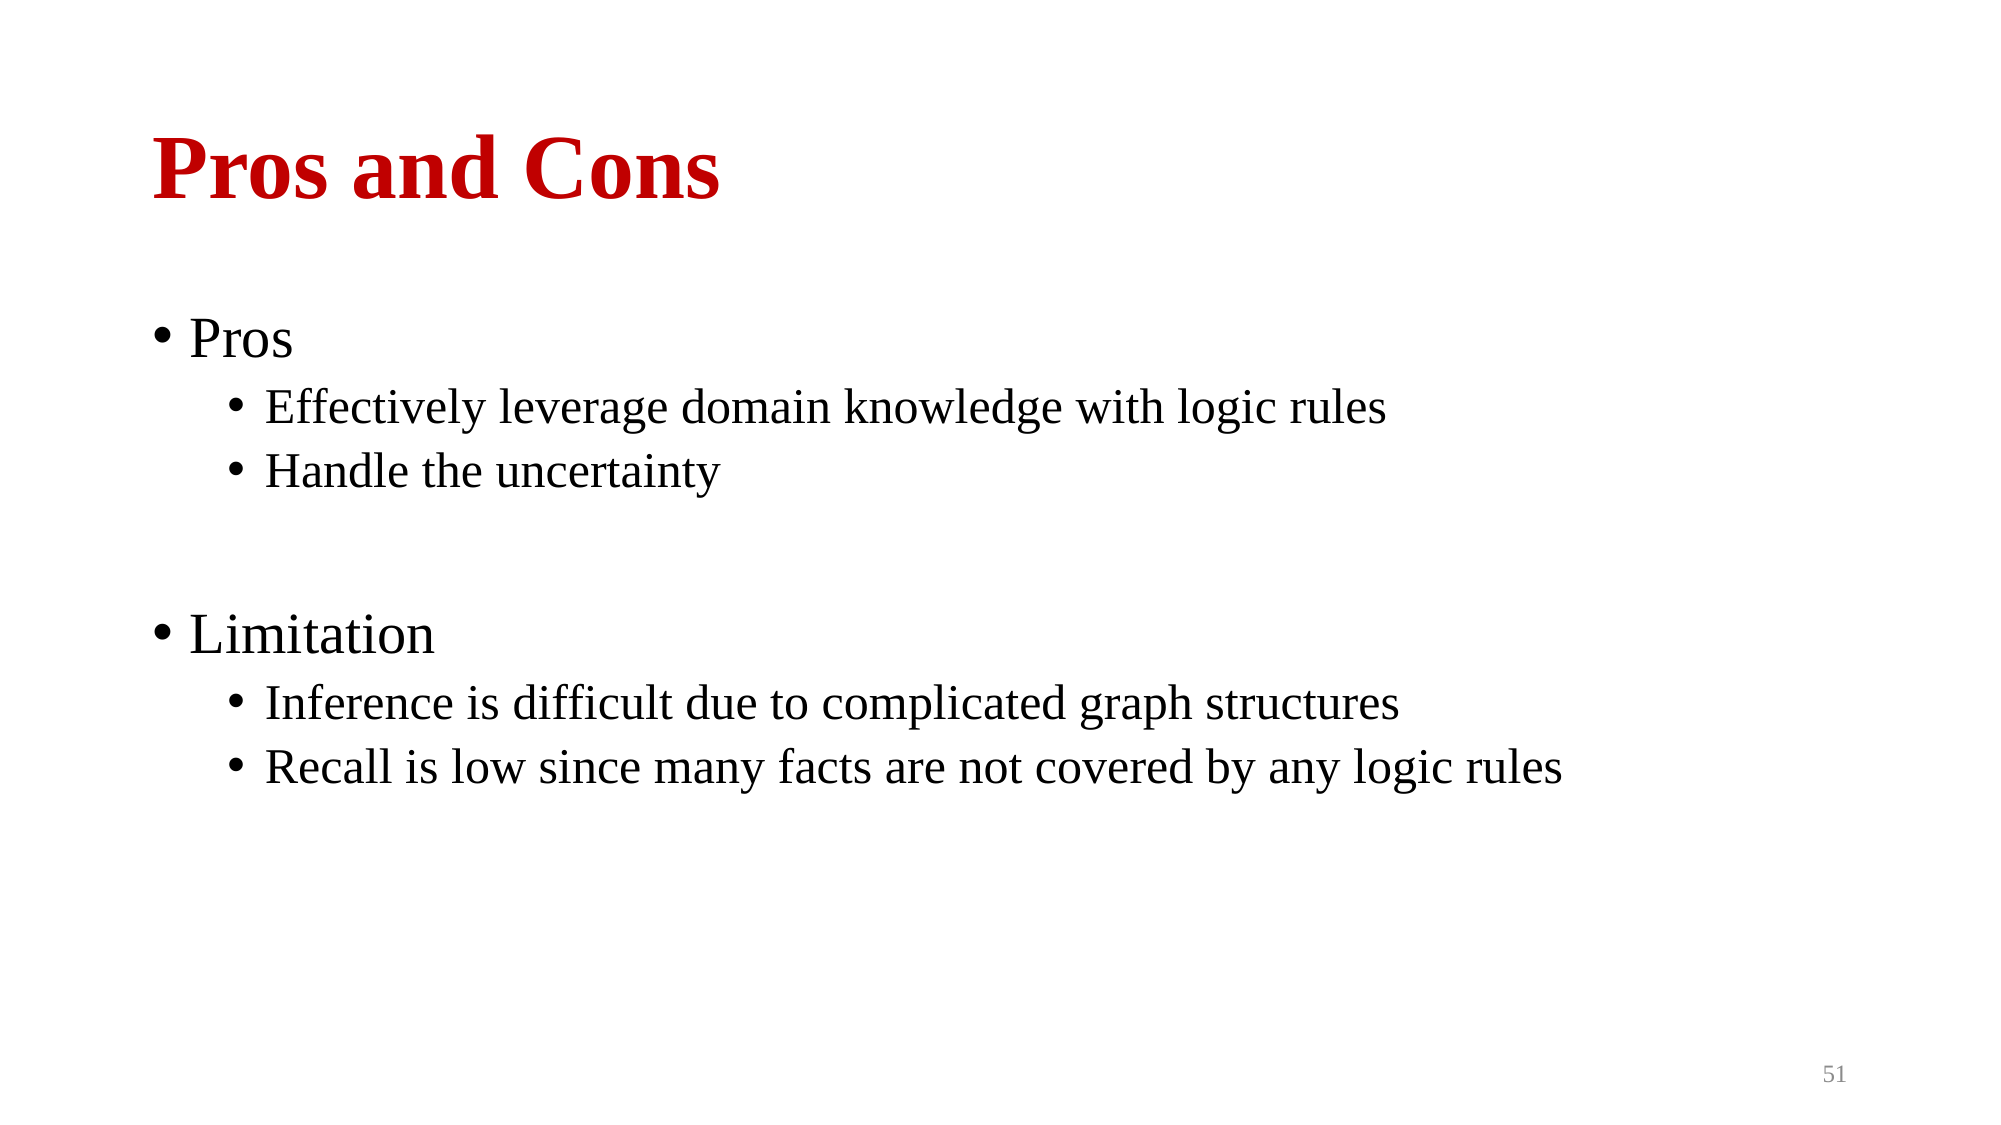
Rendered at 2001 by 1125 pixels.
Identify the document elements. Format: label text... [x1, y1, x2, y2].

list Pros Effectively leverage domain knowledge with logic rules Handle the uncertainty Limitation Inference is difficult due to complicated graph structures Recall is low since many facts are not covered by any logic rules [137, 299, 1863, 1014]
slide_number 51 [1412, 1042, 1863, 1103]
title Pros and Cons [137, 59, 1863, 278]
